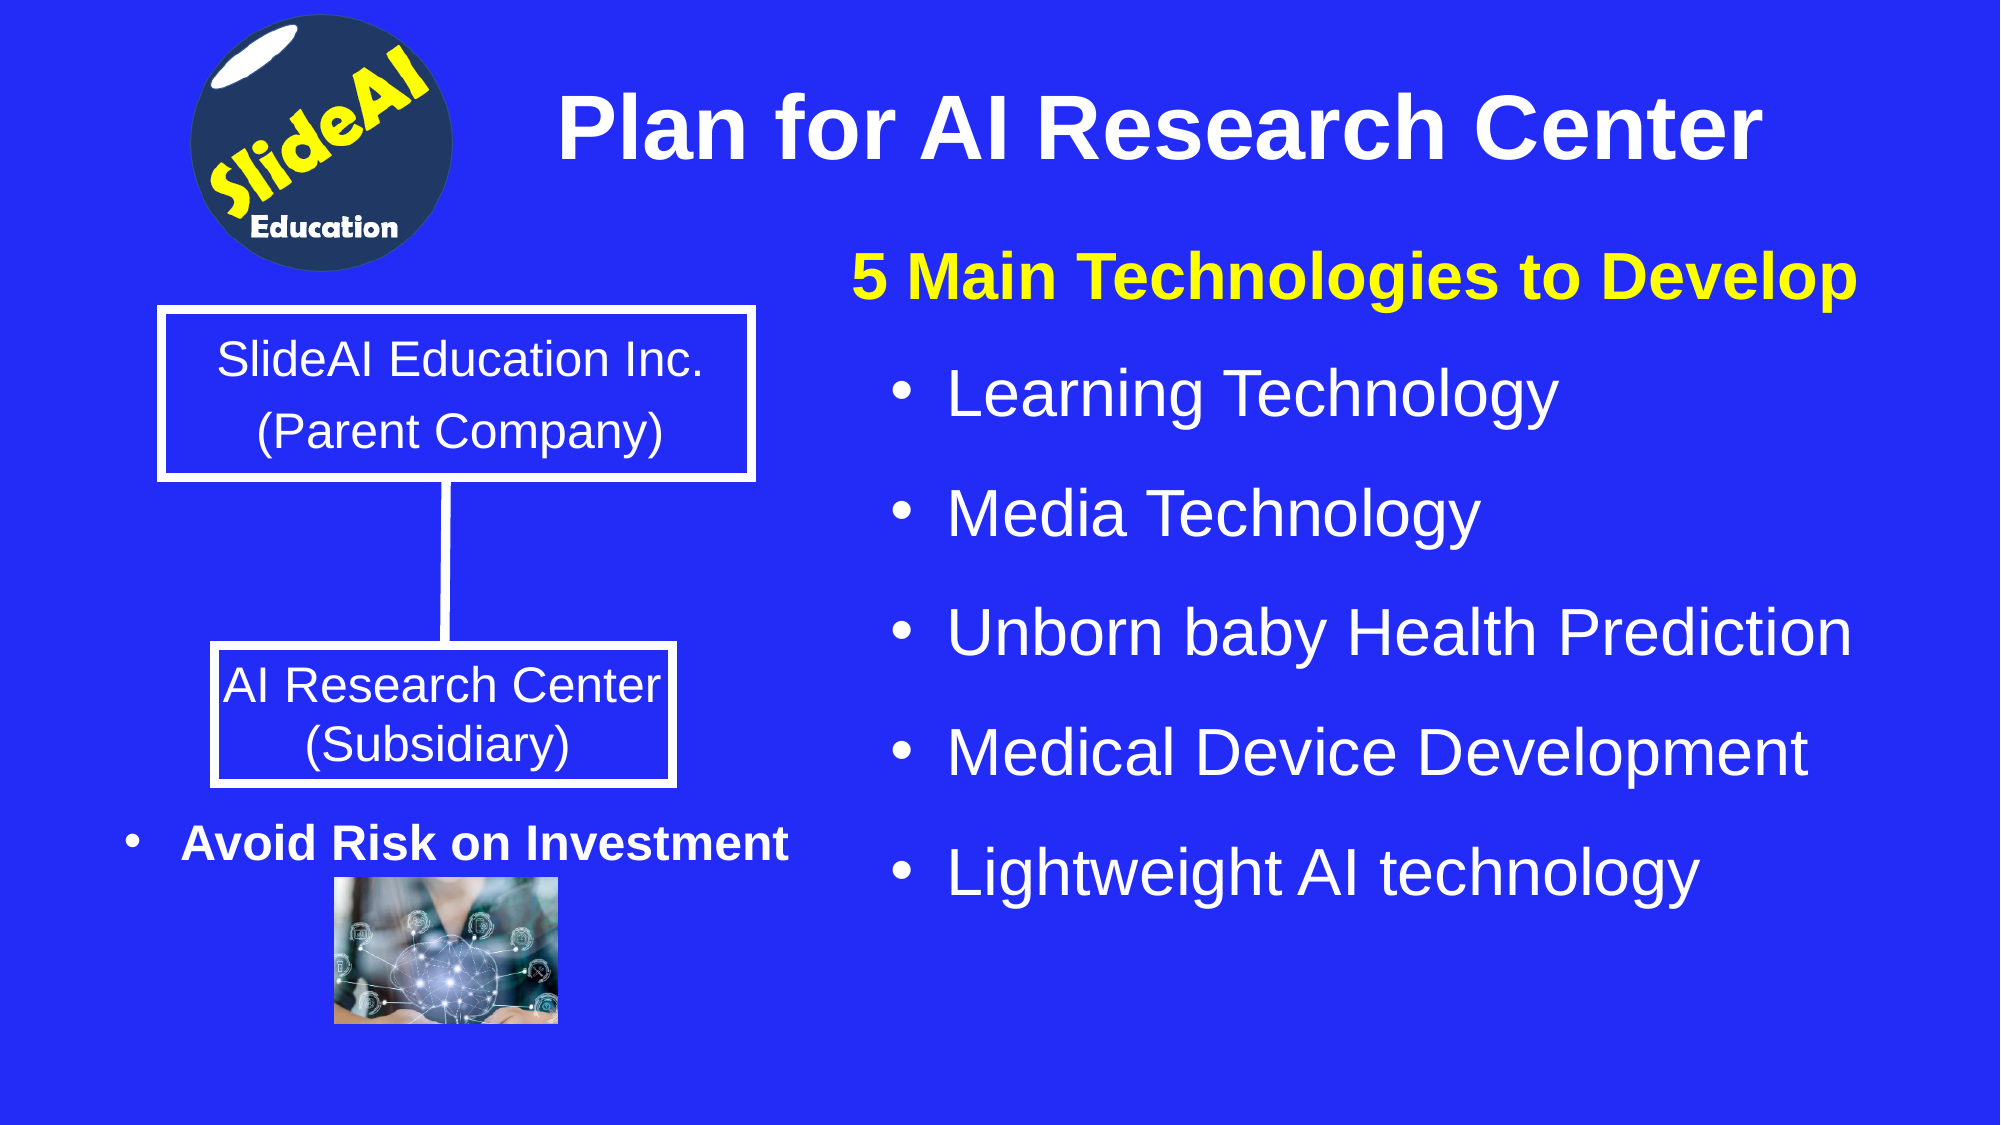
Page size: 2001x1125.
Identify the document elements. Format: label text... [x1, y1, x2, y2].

text_box [161, 308, 753, 479]
text_box 5 Main Technologies to Develop [835, 157, 2000, 348]
text_box Learning Technology Media Technology Unborn baby Health Prediction Medical Device Development Lightweight AI technology [875, 825, 2000, 917]
text_box (Parent Company) [241, 389, 786, 466]
picture [179, 9, 457, 283]
text_box Plan for AI Research Center [541, 0, 1902, 190]
picture [334, 877, 558, 1024]
text_box AI Research Center [450, 643, 746, 720]
text_box AI Research Center [207, 643, 440, 720]
text_box SlideAI Education Inc. [201, 317, 752, 394]
text_box [213, 644, 673, 772]
text_box Avoid Risk on Investment [69, 772, 845, 909]
